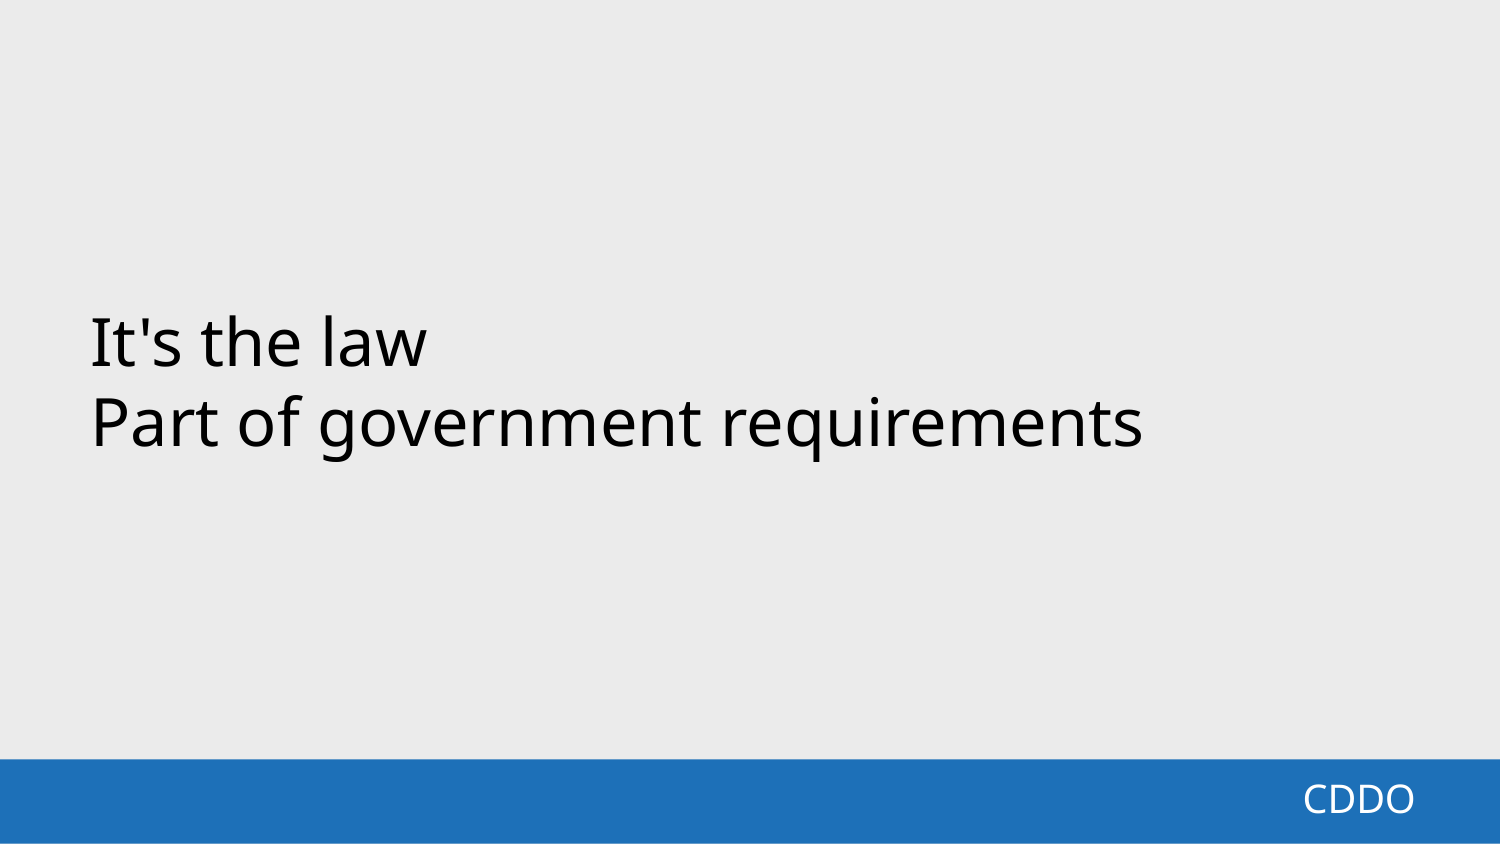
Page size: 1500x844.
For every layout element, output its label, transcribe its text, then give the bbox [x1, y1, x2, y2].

text_box It's the law Part of government requirements [87, 0, 1416, 760]
